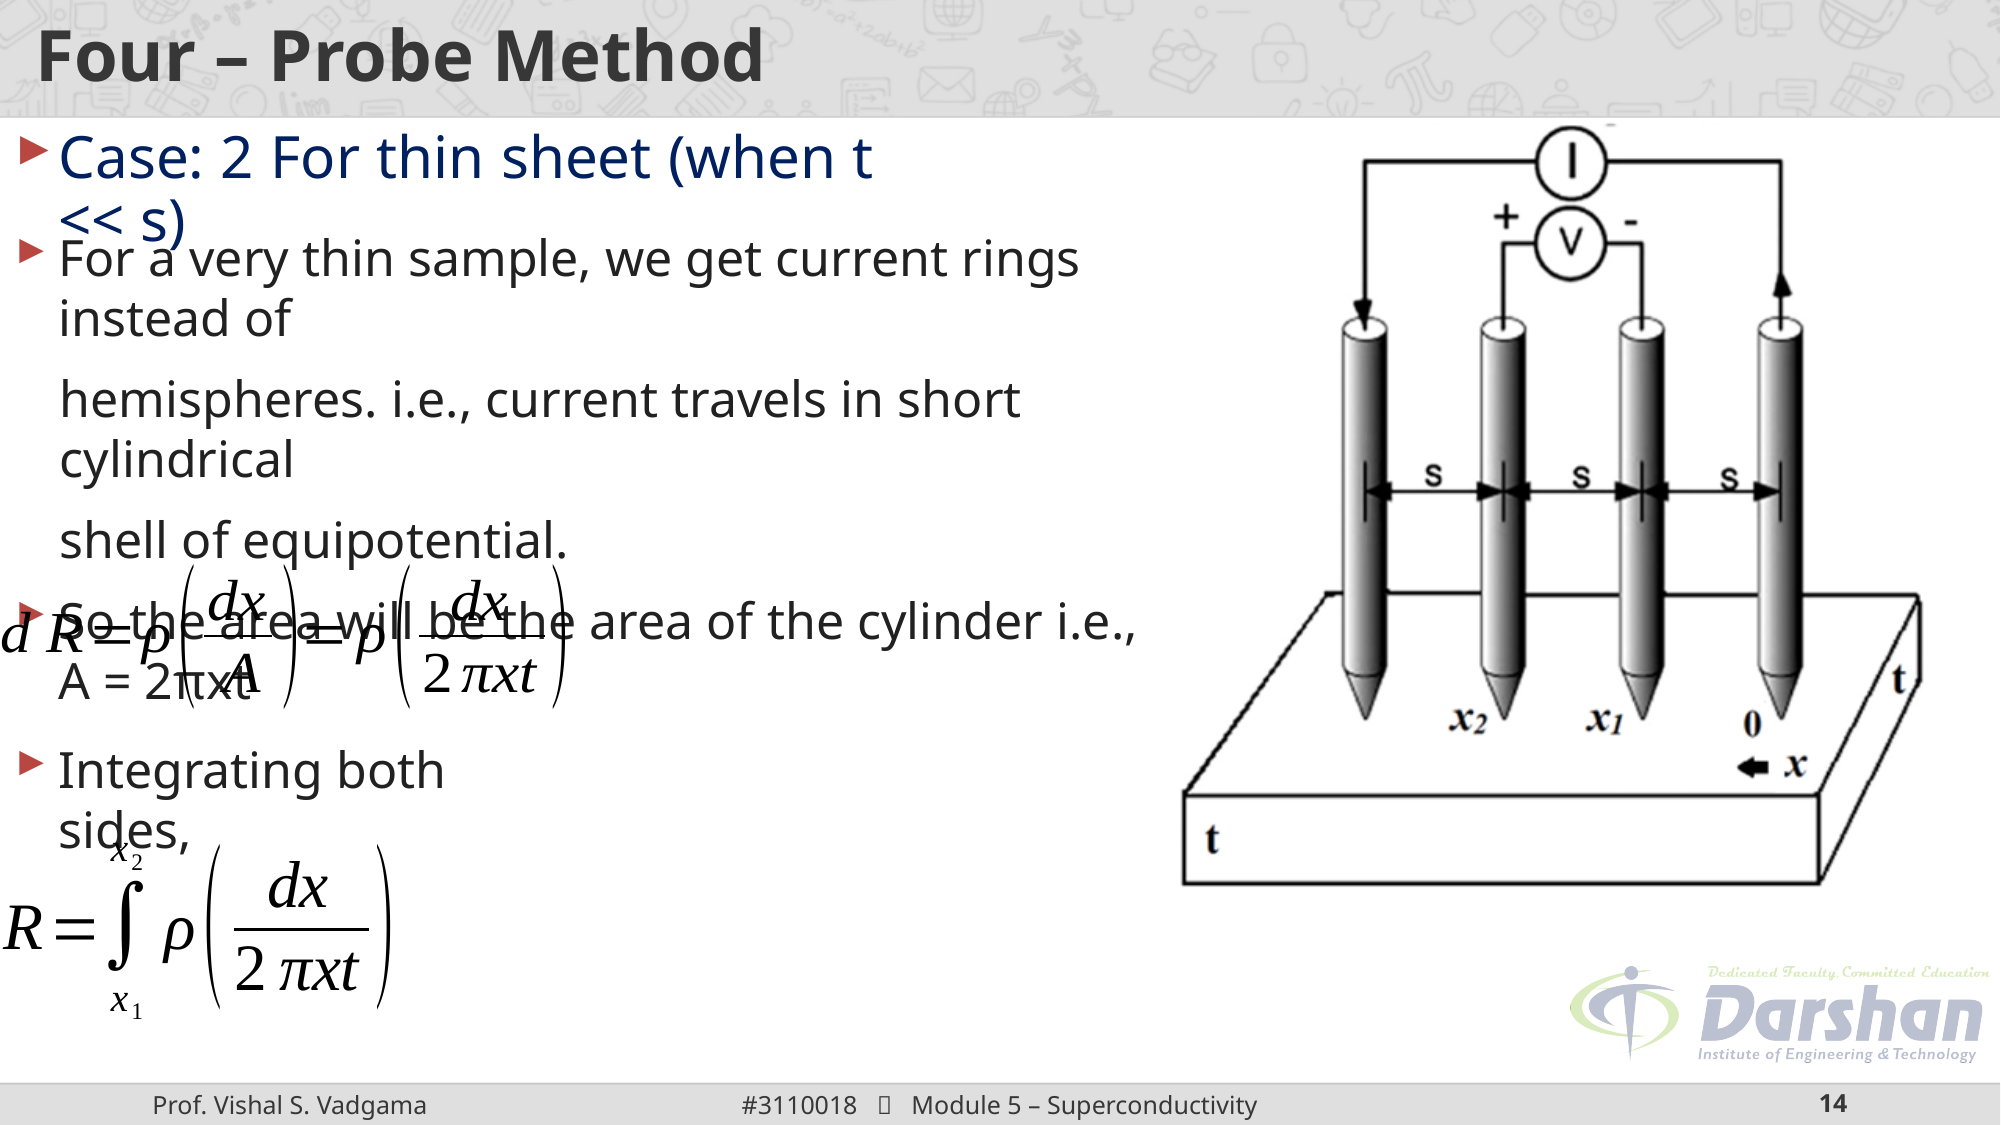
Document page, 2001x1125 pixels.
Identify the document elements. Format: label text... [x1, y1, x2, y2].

list Case: 2 For thin sheet (when t << s) [0, 121, 889, 209]
picture [1170, 121, 1999, 909]
title Four – Probe Method [0, 0, 2000, 117]
text_box Integrating both sides, [0, 730, 520, 807]
text_box For a very thin sample, we get current rings instead of hemispheres. i.e., current travels in short cylindrical shell of equipotential. So the area will be the area of the cylinder i.e., A = 2πxt [0, 219, 1170, 544]
